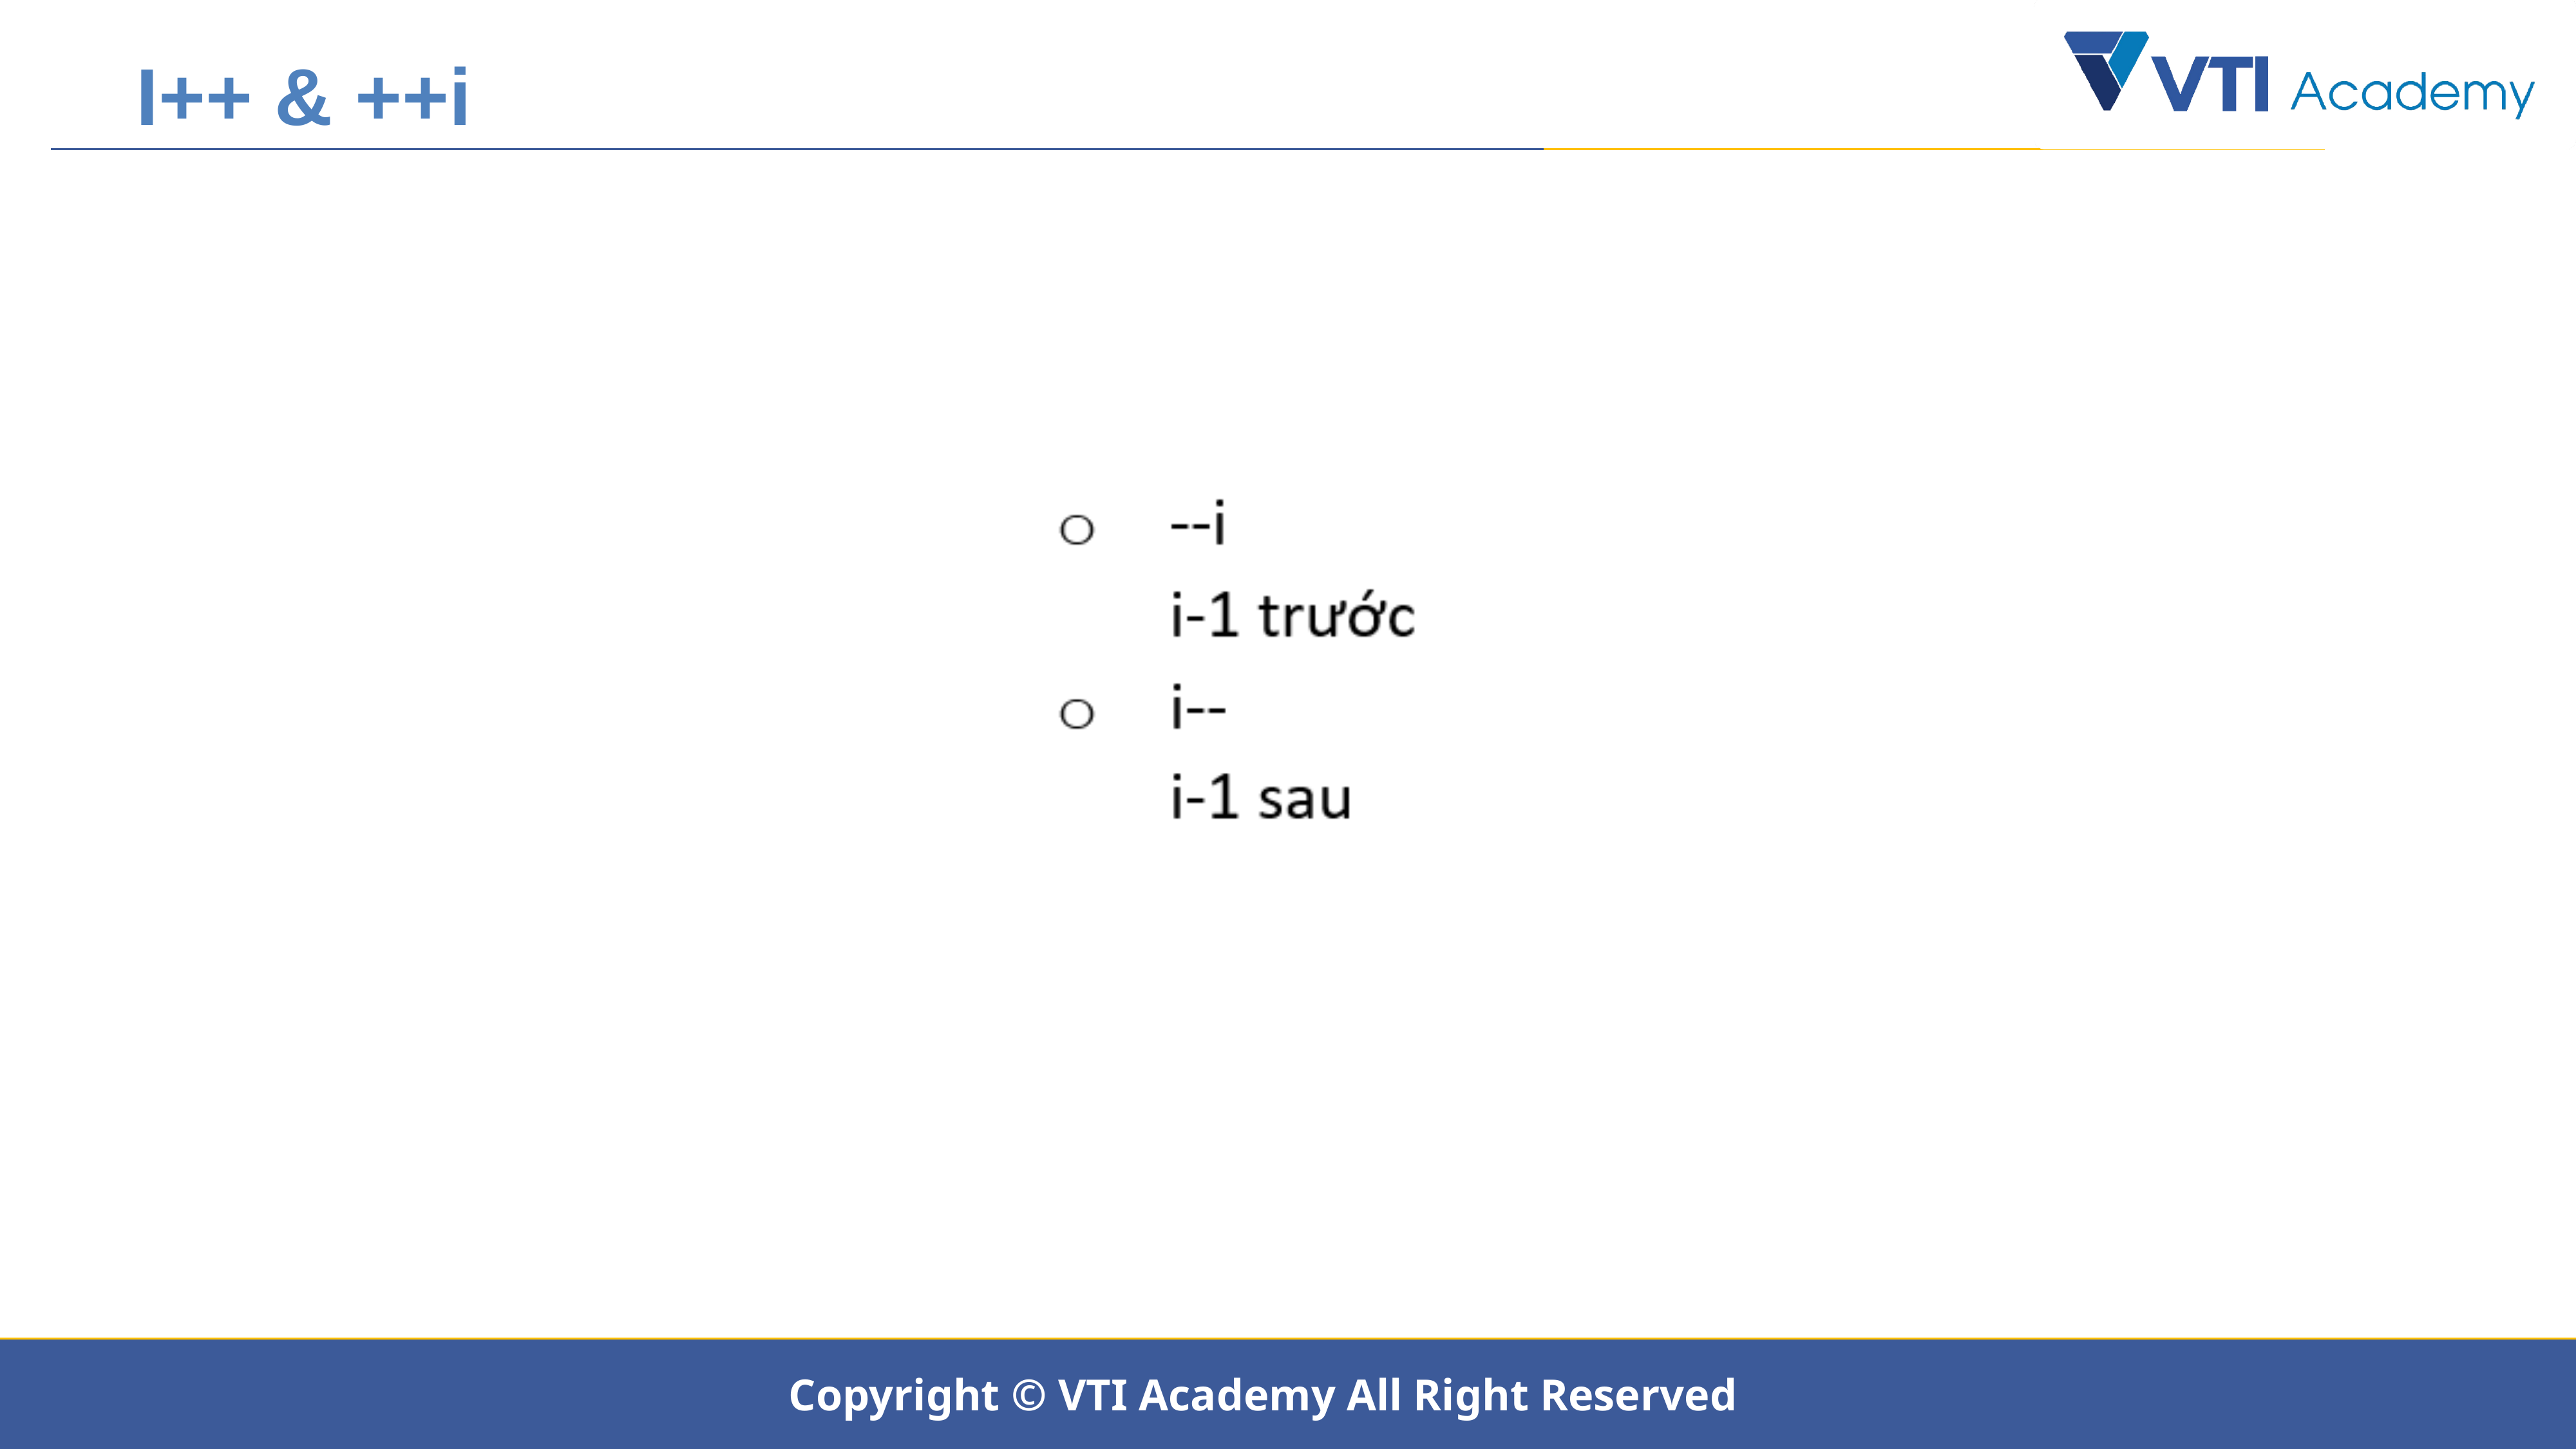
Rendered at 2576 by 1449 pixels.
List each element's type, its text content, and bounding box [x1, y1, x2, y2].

picture [2034, 0, 2576, 149]
text_box I++ & ++i [126, 60, 996, 126]
picture [1028, 482, 1428, 855]
